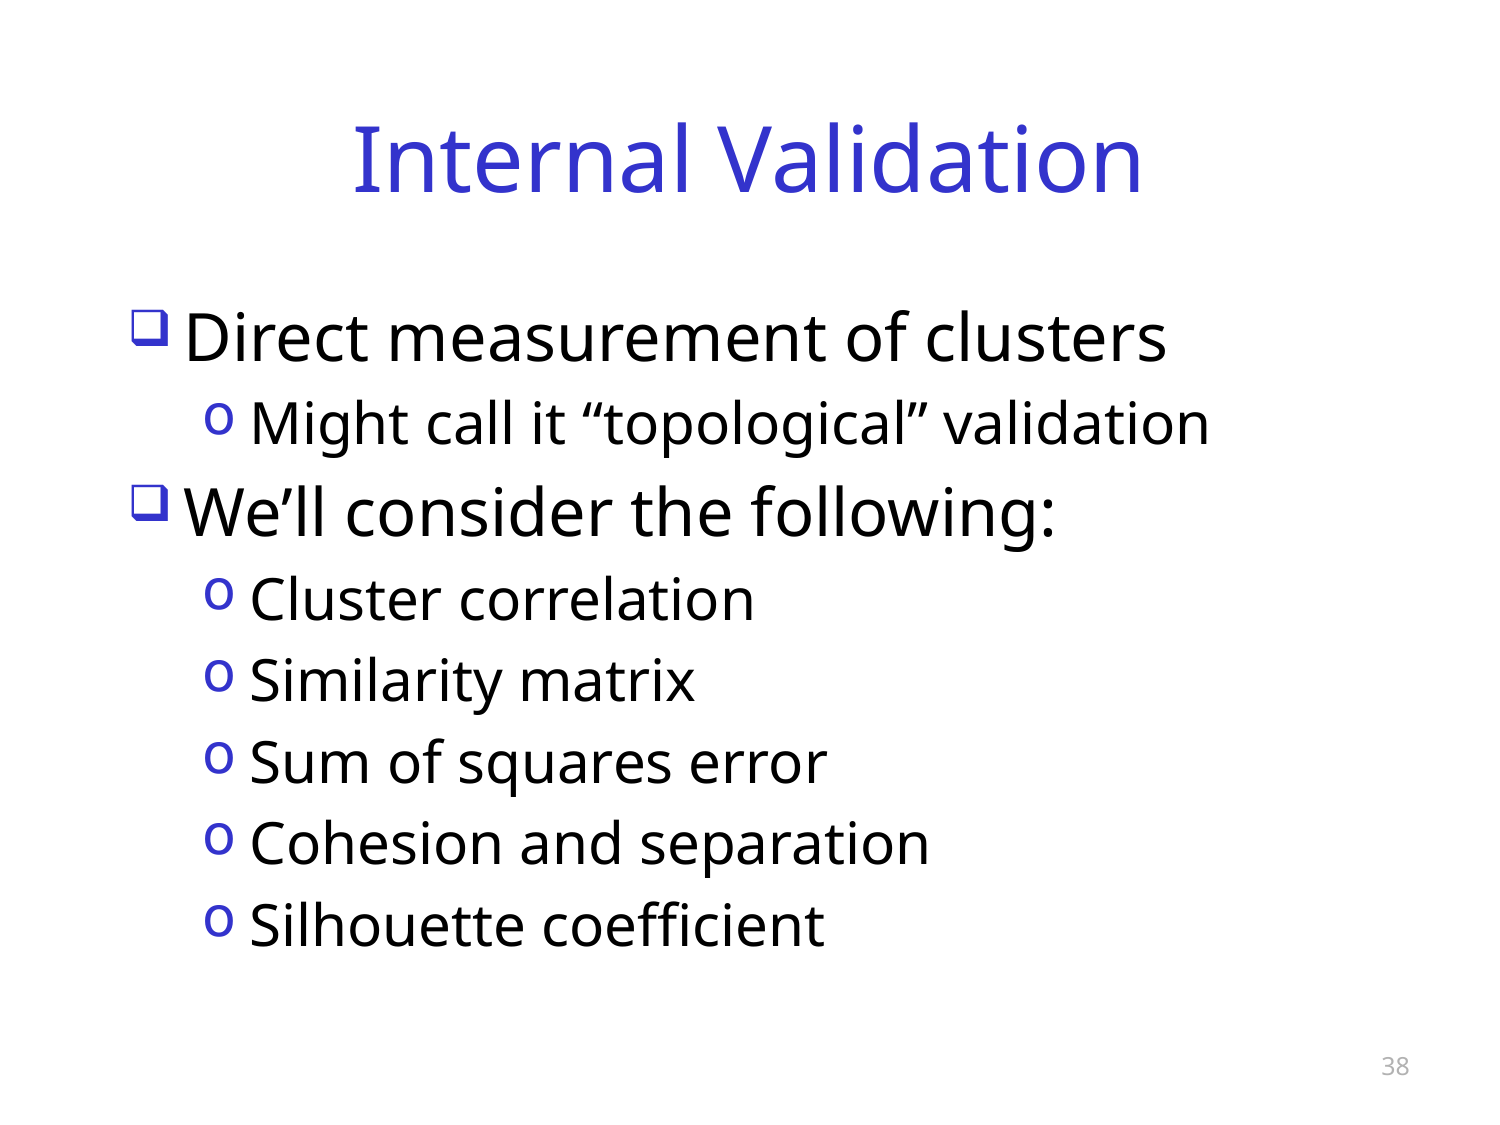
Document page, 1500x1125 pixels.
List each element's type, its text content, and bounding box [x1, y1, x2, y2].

list Direct measurement of clusters Might call it “topological” validation We’ll consider the following: Cluster correlation Similarity matrix Sum of squares error Cohesion and separation Silhouette coefficient [112, 287, 1413, 1001]
title Internal Validation [112, 62, 1388, 251]
slide_number 38 [1074, 1037, 1425, 1098]
